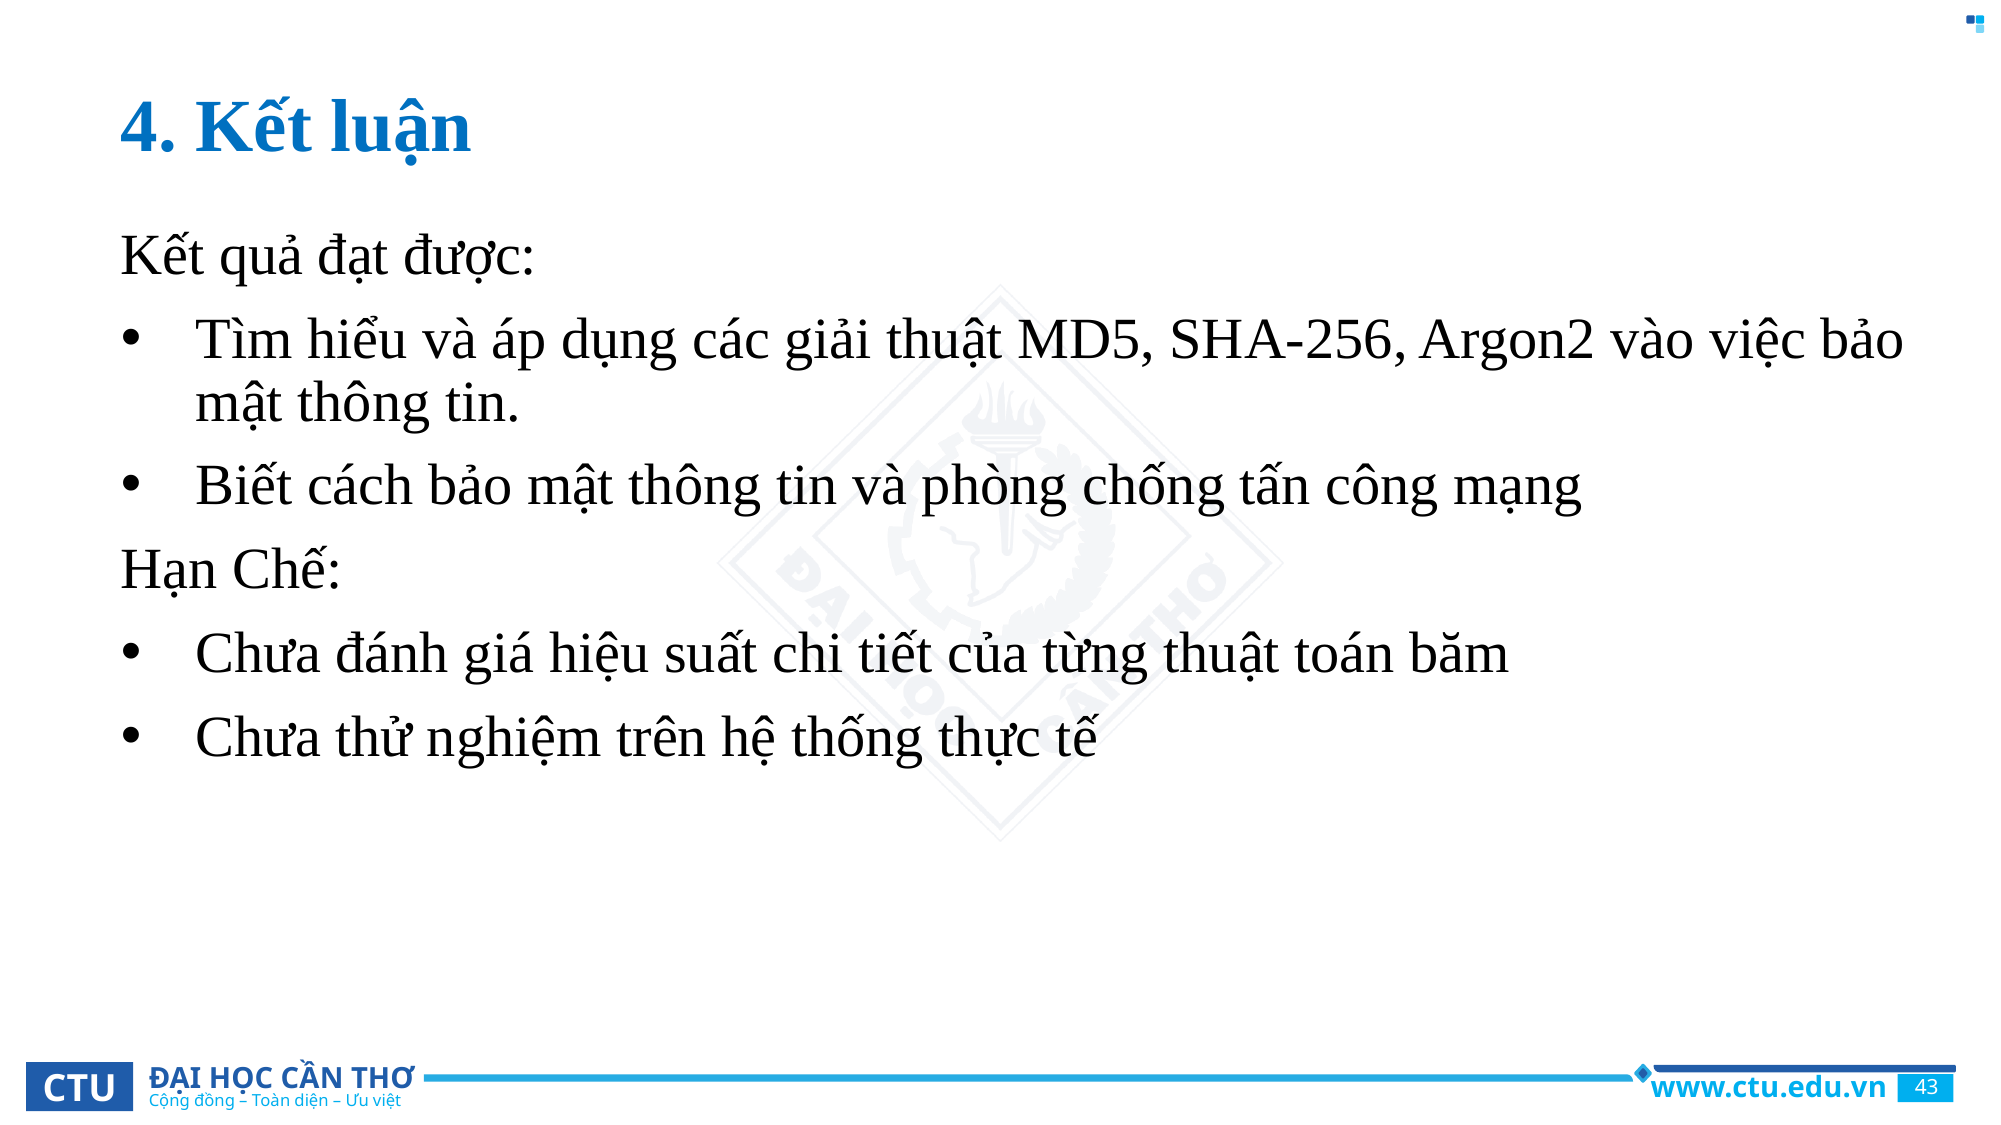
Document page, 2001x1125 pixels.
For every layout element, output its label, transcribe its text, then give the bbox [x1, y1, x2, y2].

subtitle Kết quả đạt được: Tìm hiểu và áp dụng các giải thuật MD5, SHA-256, Argon2 vào việc bảo mật thông tin. Biết cách bảo mật thông tin và phòng chống tấn công mạng Hạn Chế: Chưa đánh giá hiệu suất chi tiết của từng thuật toán băm Chưa thử nghiệm trên hệ thống thực tế [105, 216, 1928, 759]
title 4. Kết luận [105, 74, 876, 175]
